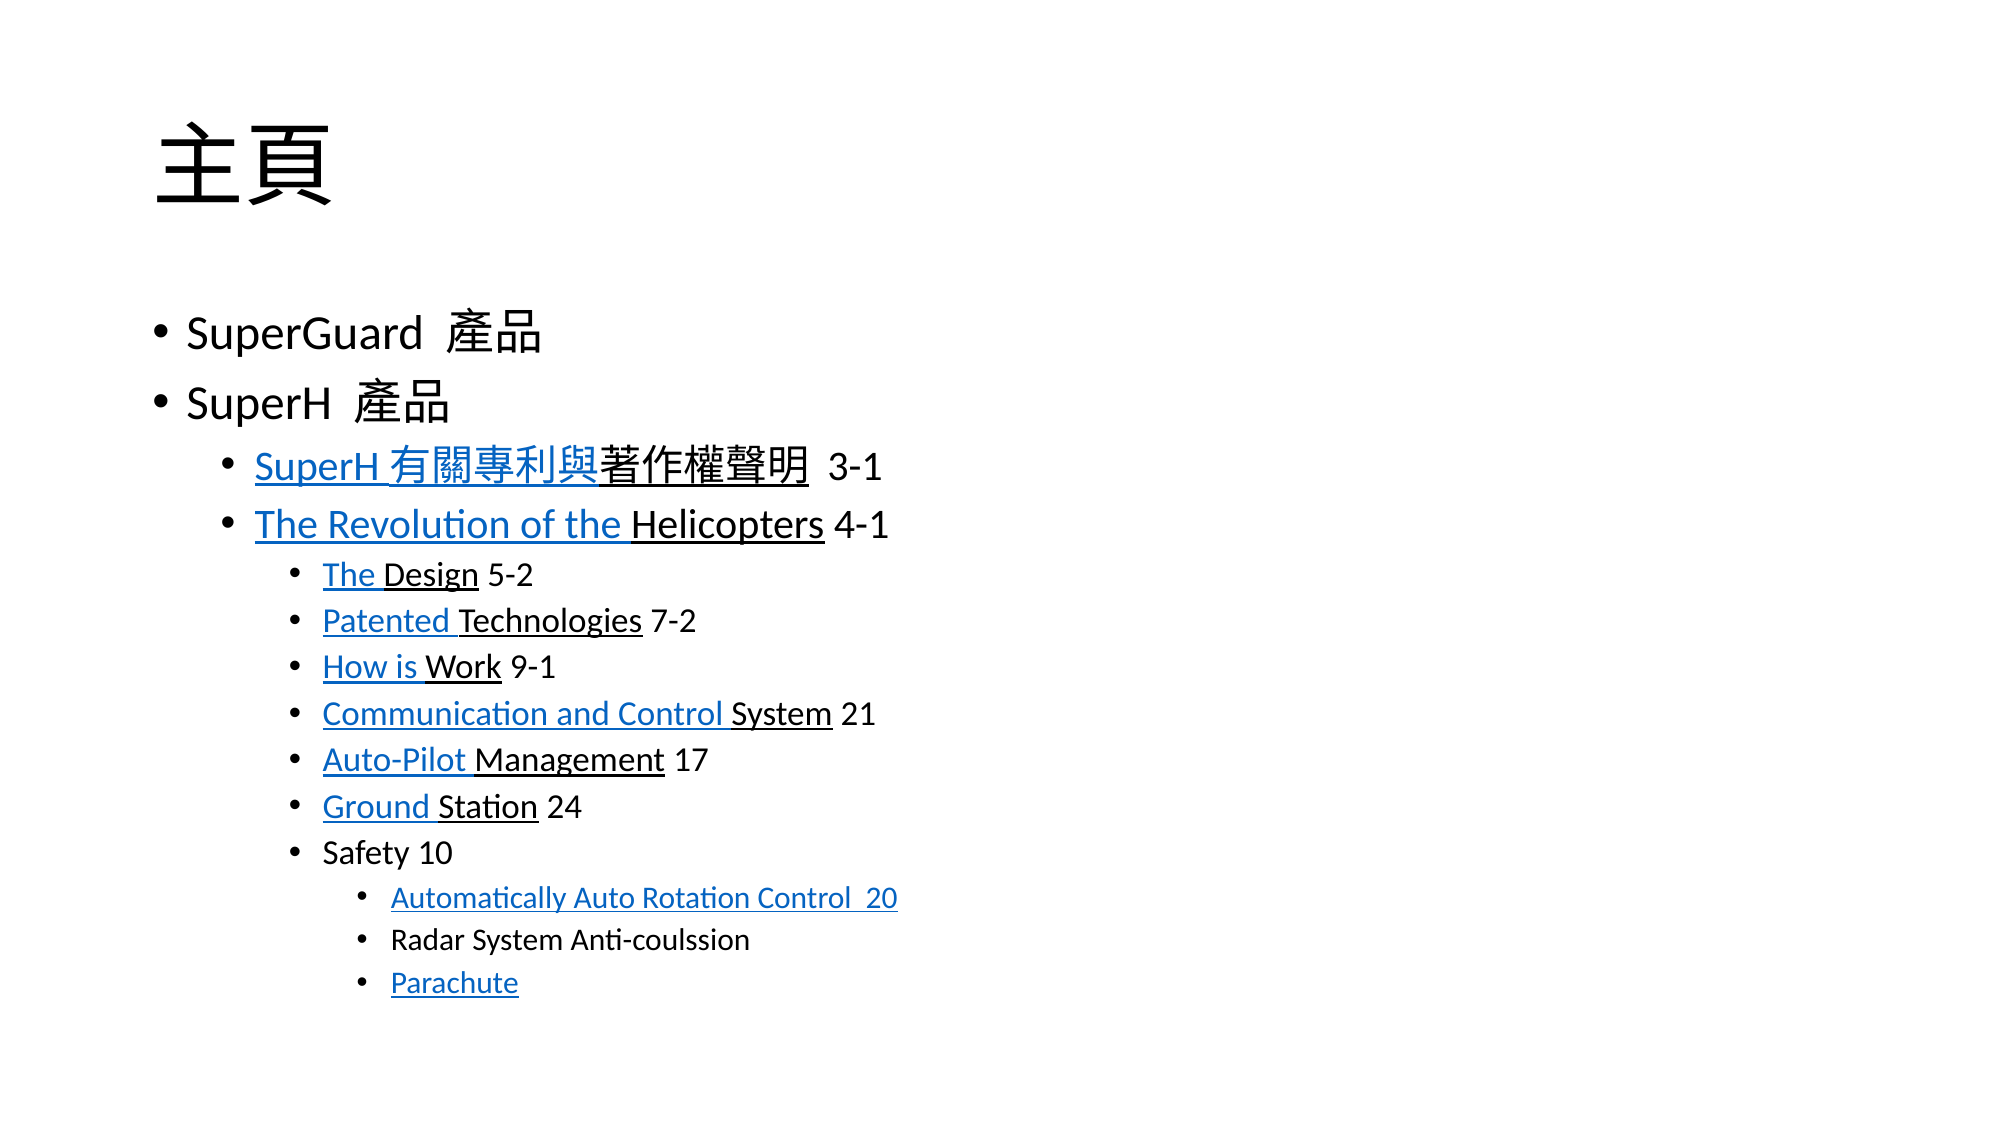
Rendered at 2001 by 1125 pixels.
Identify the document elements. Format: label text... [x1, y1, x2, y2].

list SuperGuard 產品 SuperH 產品 SuperH 有關專利與著作權聲明 3-1 The Revolution of the Helicopters 4-1 The Design 5-2 Patented Technologies 7-2 How is Work 9-1 Communication and Control System 21 Auto-Pilot Management 17 Ground Station 24 Safety 10 Automatically Auto Rotation Control 20 Radar System Anti-coulssion Parachute [137, 299, 1863, 1014]
title 主頁 [137, 59, 1863, 278]
